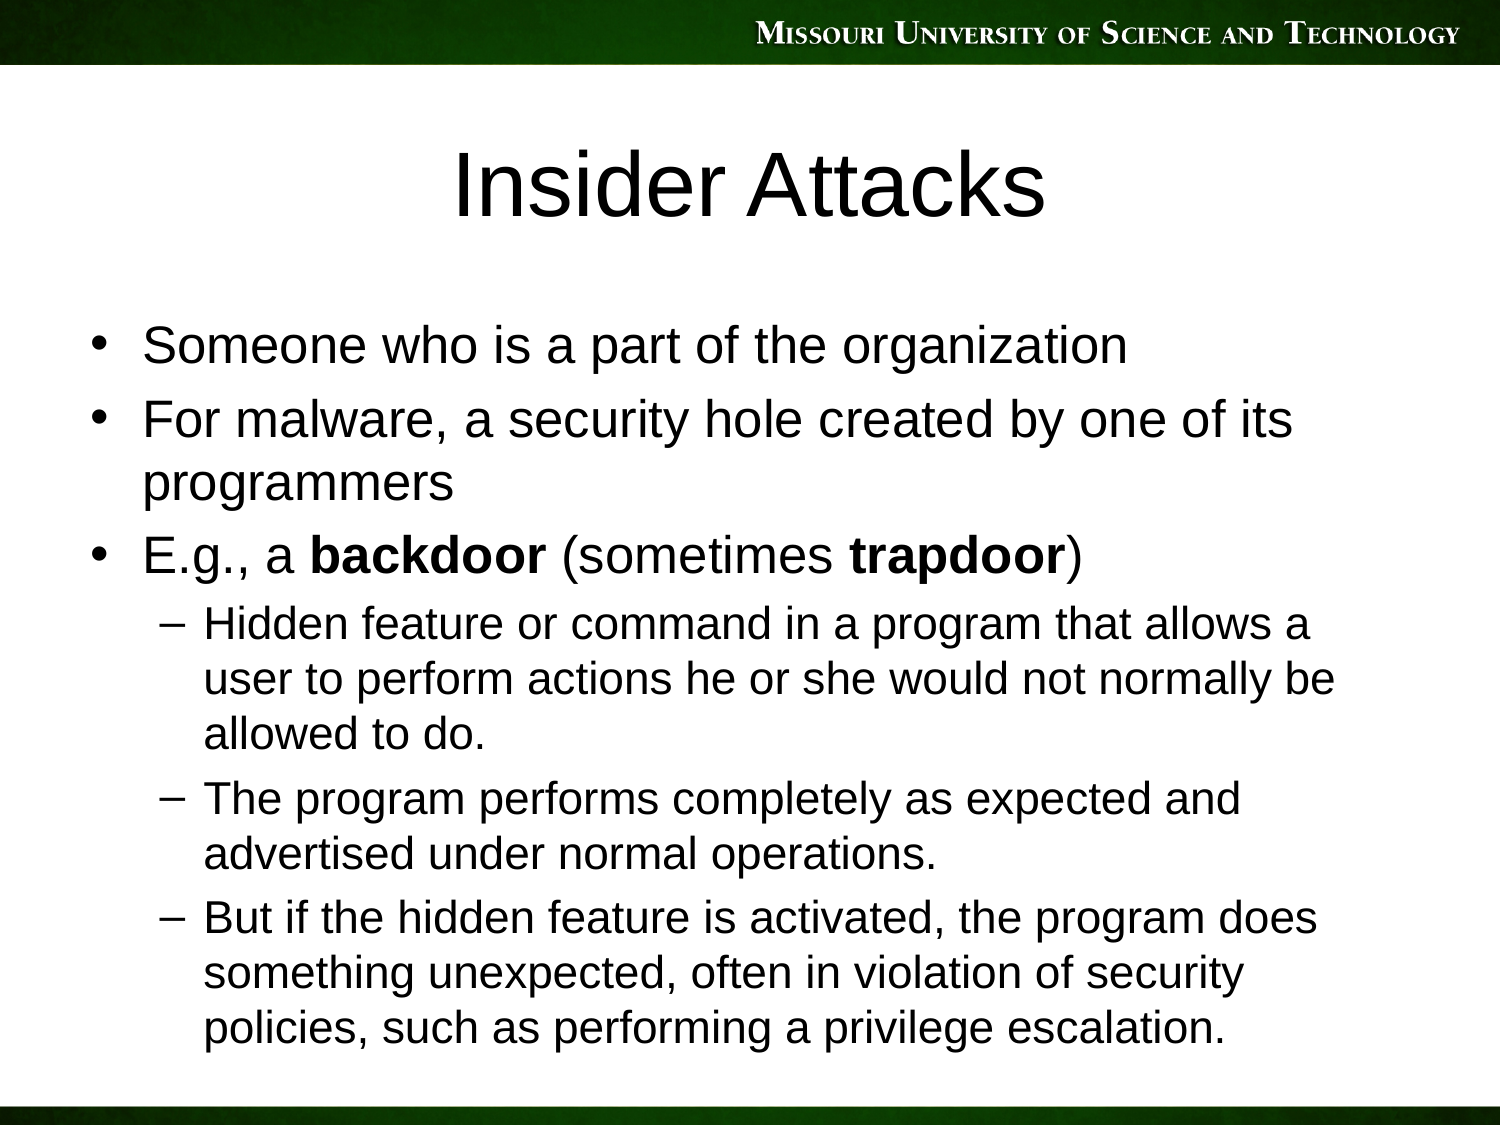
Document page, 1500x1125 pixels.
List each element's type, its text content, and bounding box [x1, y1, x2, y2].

title Insider Attacks [75, 85, 1425, 274]
picture [0, 0, 1500, 1125]
list Someone who is a part of the organization For malware, a security hole created by one of its programmers E.g., a backdoor (sometimes trapdoor) Hidden feature or command in a program that allows a user to perform actions he or she would not normally be allowed to do. The program performs completely as expected and advertised under normal operations. But if the hidden feature is activated, the program does something unexpected, often in violation of security policies, such as performing a privilege escalation. [75, 303, 1425, 1068]
